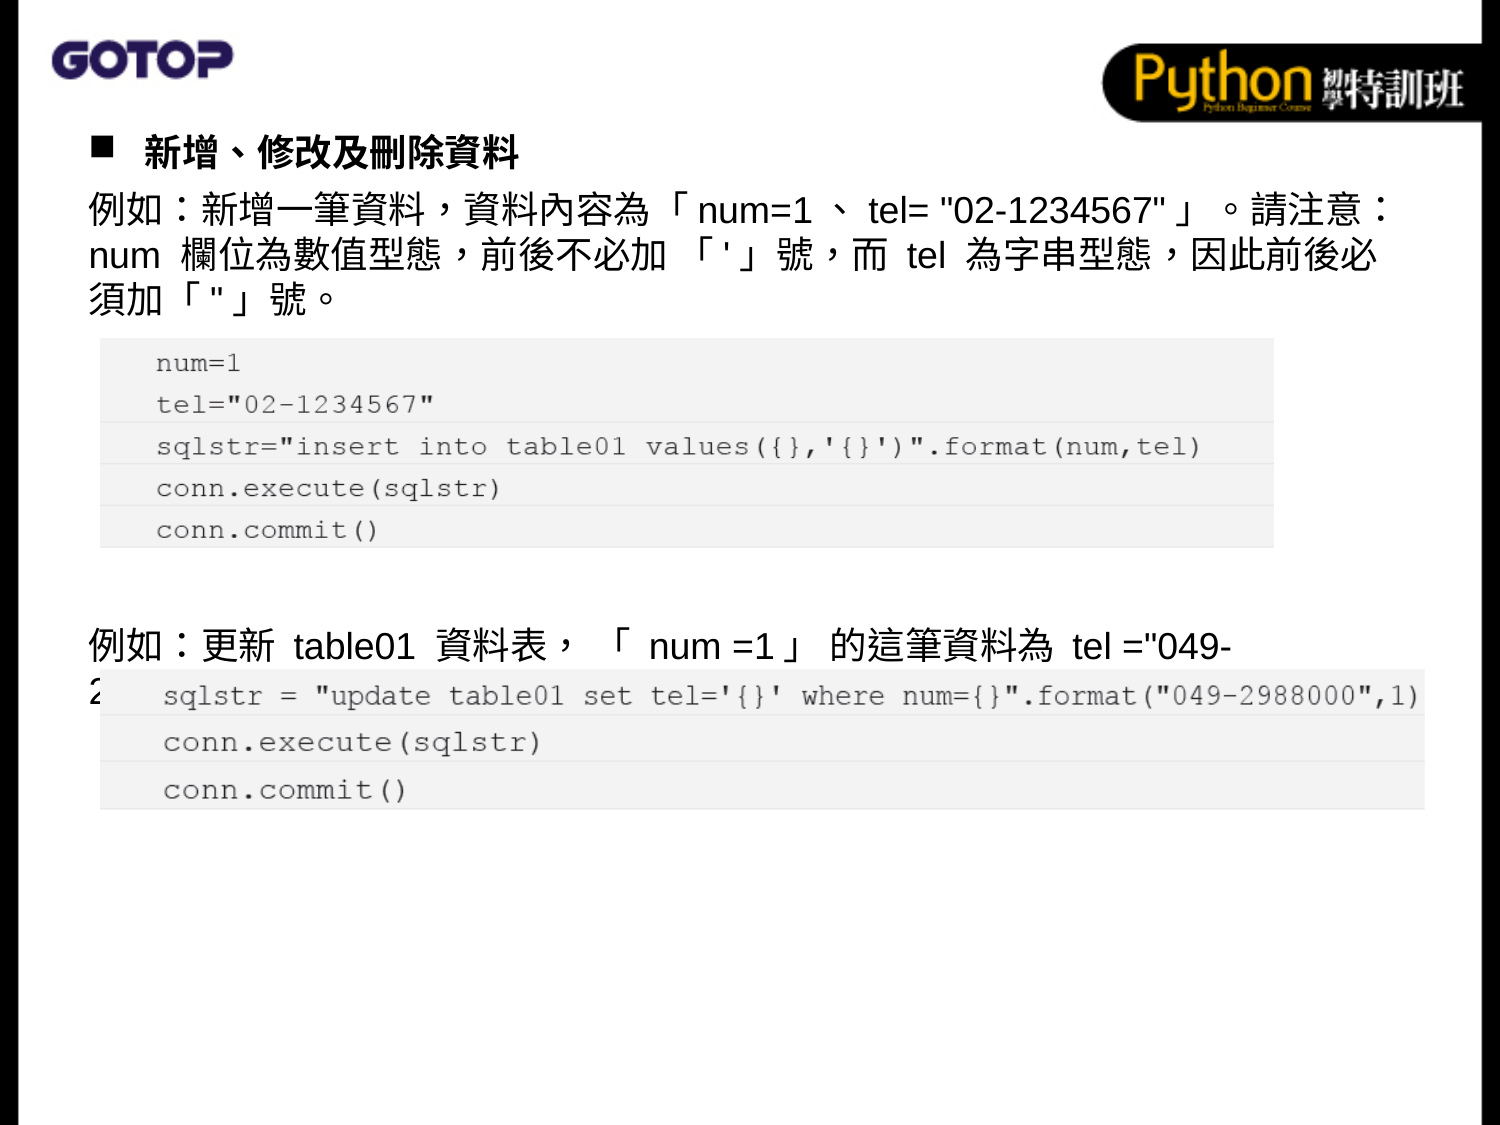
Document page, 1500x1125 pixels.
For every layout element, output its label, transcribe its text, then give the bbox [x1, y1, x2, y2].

list 新增、修改及刪除資料 例如：新增一筆資料，資料內容為「num=1、tel= "02-1234567"」。請注意：num 欄位為數值型態，前後不必加 「'」號，而 tel 為字串型態，因此前後必須加「"」號。 例如：更新 table01 資料表， 「 num =1」 的這筆資料為 tel ="049-2988000"。 [70, 121, 1430, 1067]
picture [0, 0, 1500, 1125]
